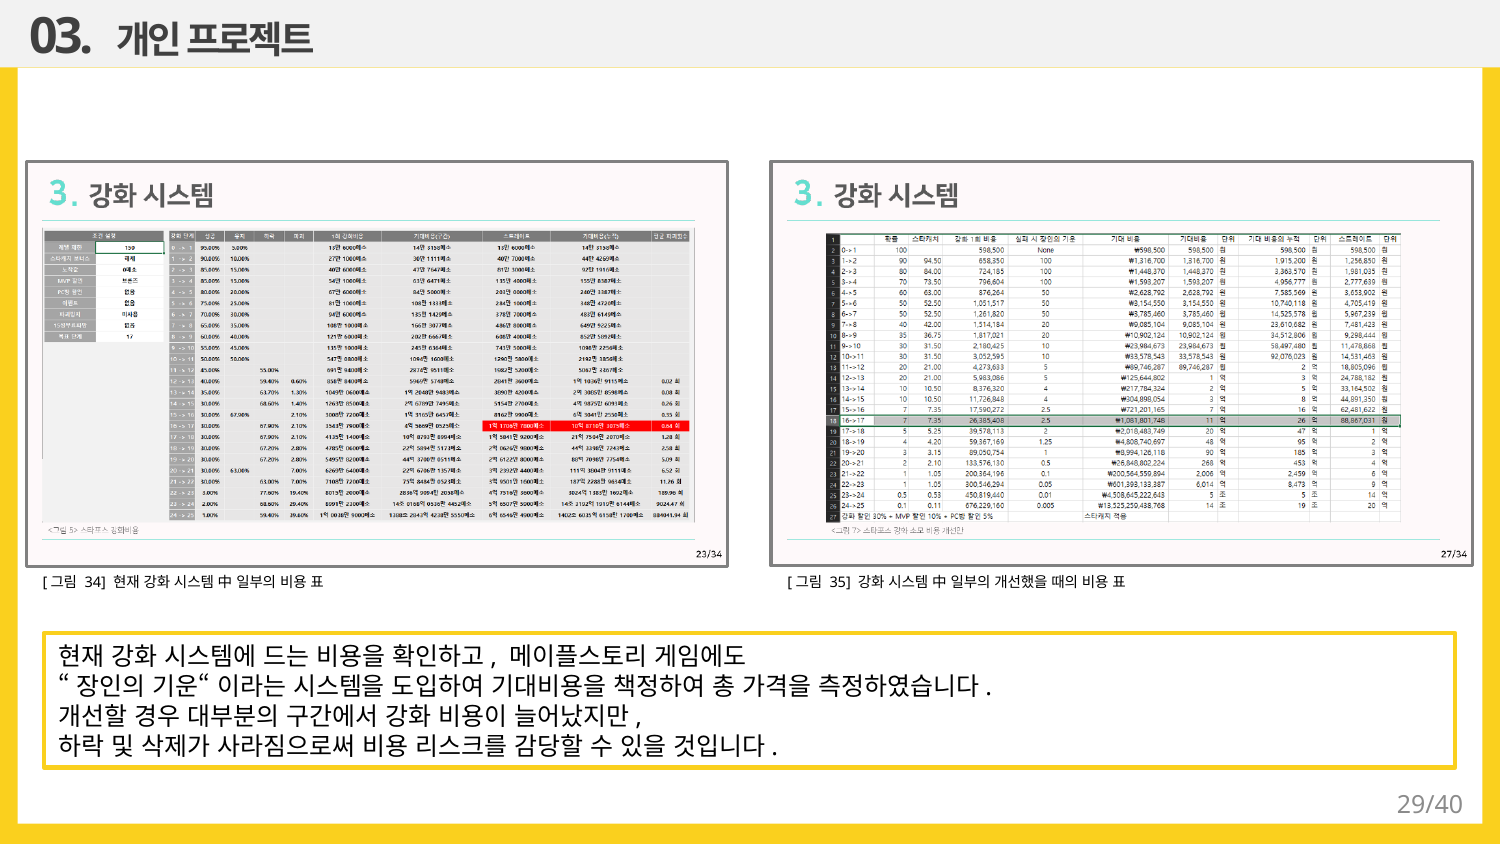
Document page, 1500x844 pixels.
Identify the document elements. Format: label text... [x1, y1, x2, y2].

picture [772, 162, 1472, 565]
text_box 현재 강화 시스템에 드는 비용을 확인하고, 메이플스토리 게임에도 “장인의 기운“ 이라는 시스템을 도입하여 기대비용을 책정하여 총 가격을 측정하였습니다. 개선할 경우 대부분의 구간에서 강화 비용이 늘어났지만, 하락 및 삭제가 사라짐으로써 비용 리스크를 감당할 수 있을 것입니다. [42, 631, 1457, 770]
slide_number 29/40 [1368, 786, 1479, 826]
text_box [그림 35] 강화 시스템 中 일부의 개선했을 때의 비용 표 [772, 573, 1292, 598]
text_box 03. 개인 프로젝트 [0, 0, 1500, 70]
text_box [16, 70, 1484, 826]
text_box [그림 34] 현재 강화 시스템 中 일부의 비용 표 [27, 572, 547, 598]
picture [27, 162, 727, 566]
